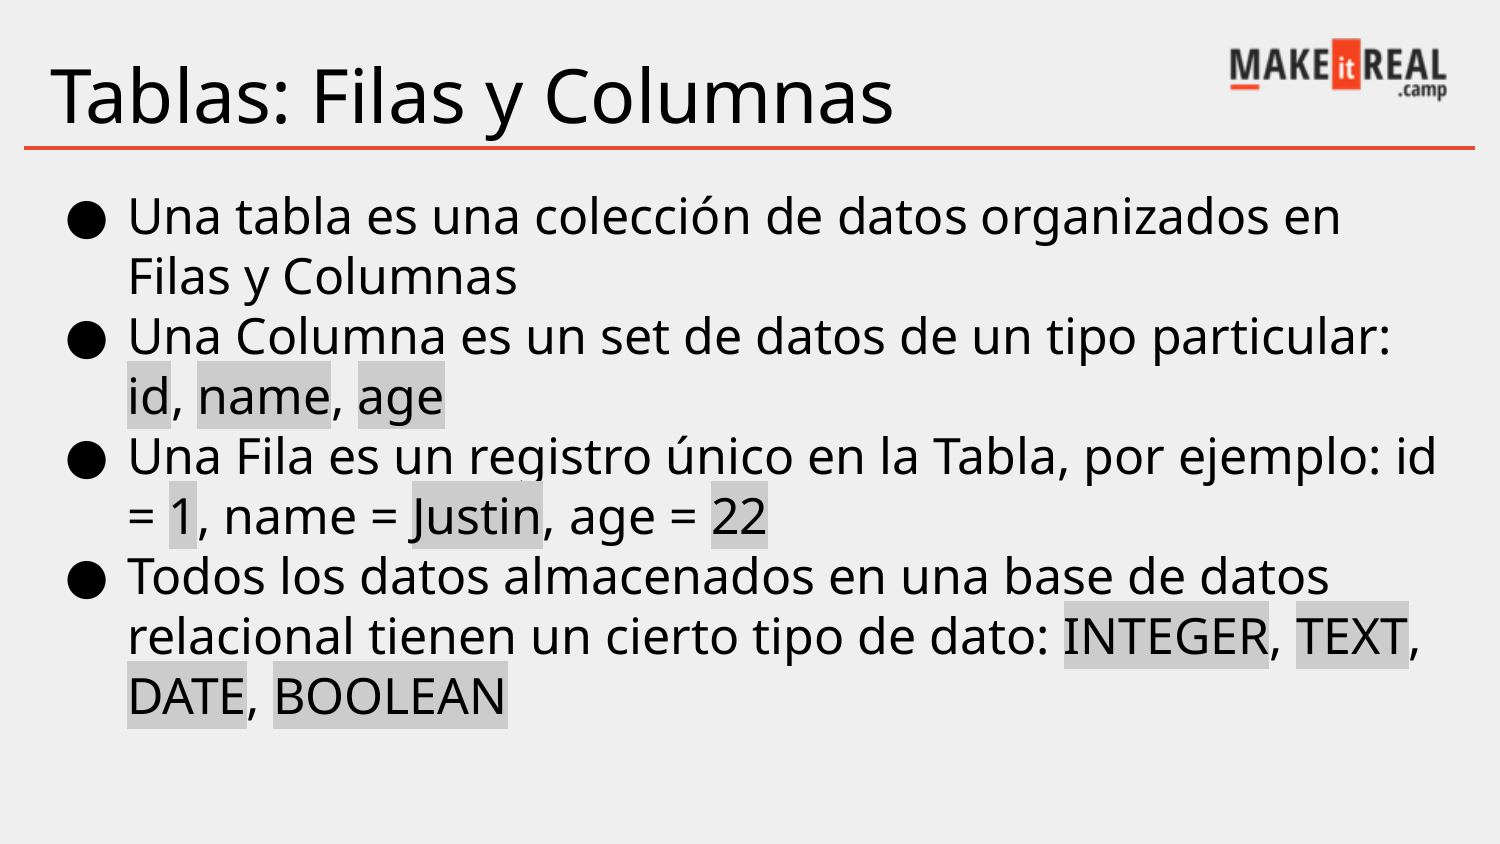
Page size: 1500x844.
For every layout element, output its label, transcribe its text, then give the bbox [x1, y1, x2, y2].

text_box Tablas: Filas y Columnas [35, 33, 1205, 137]
text_box Una tabla es una colección de datos organizados en Filas y Columnas Una Columna es un set de datos de un tipo particular: id, name, age Una Fila es un registro único en la Tabla, por ejemplo: id = 1, name = Justin, age = 22 Todos los datos almacenados en una base de datos relacional tienen un cierto tipo de dato: INTEGER, TEXT, DATE, BOOLEAN [37, 169, 1459, 805]
picture [1202, 15, 1476, 126]
picture [24, 146, 1476, 151]
